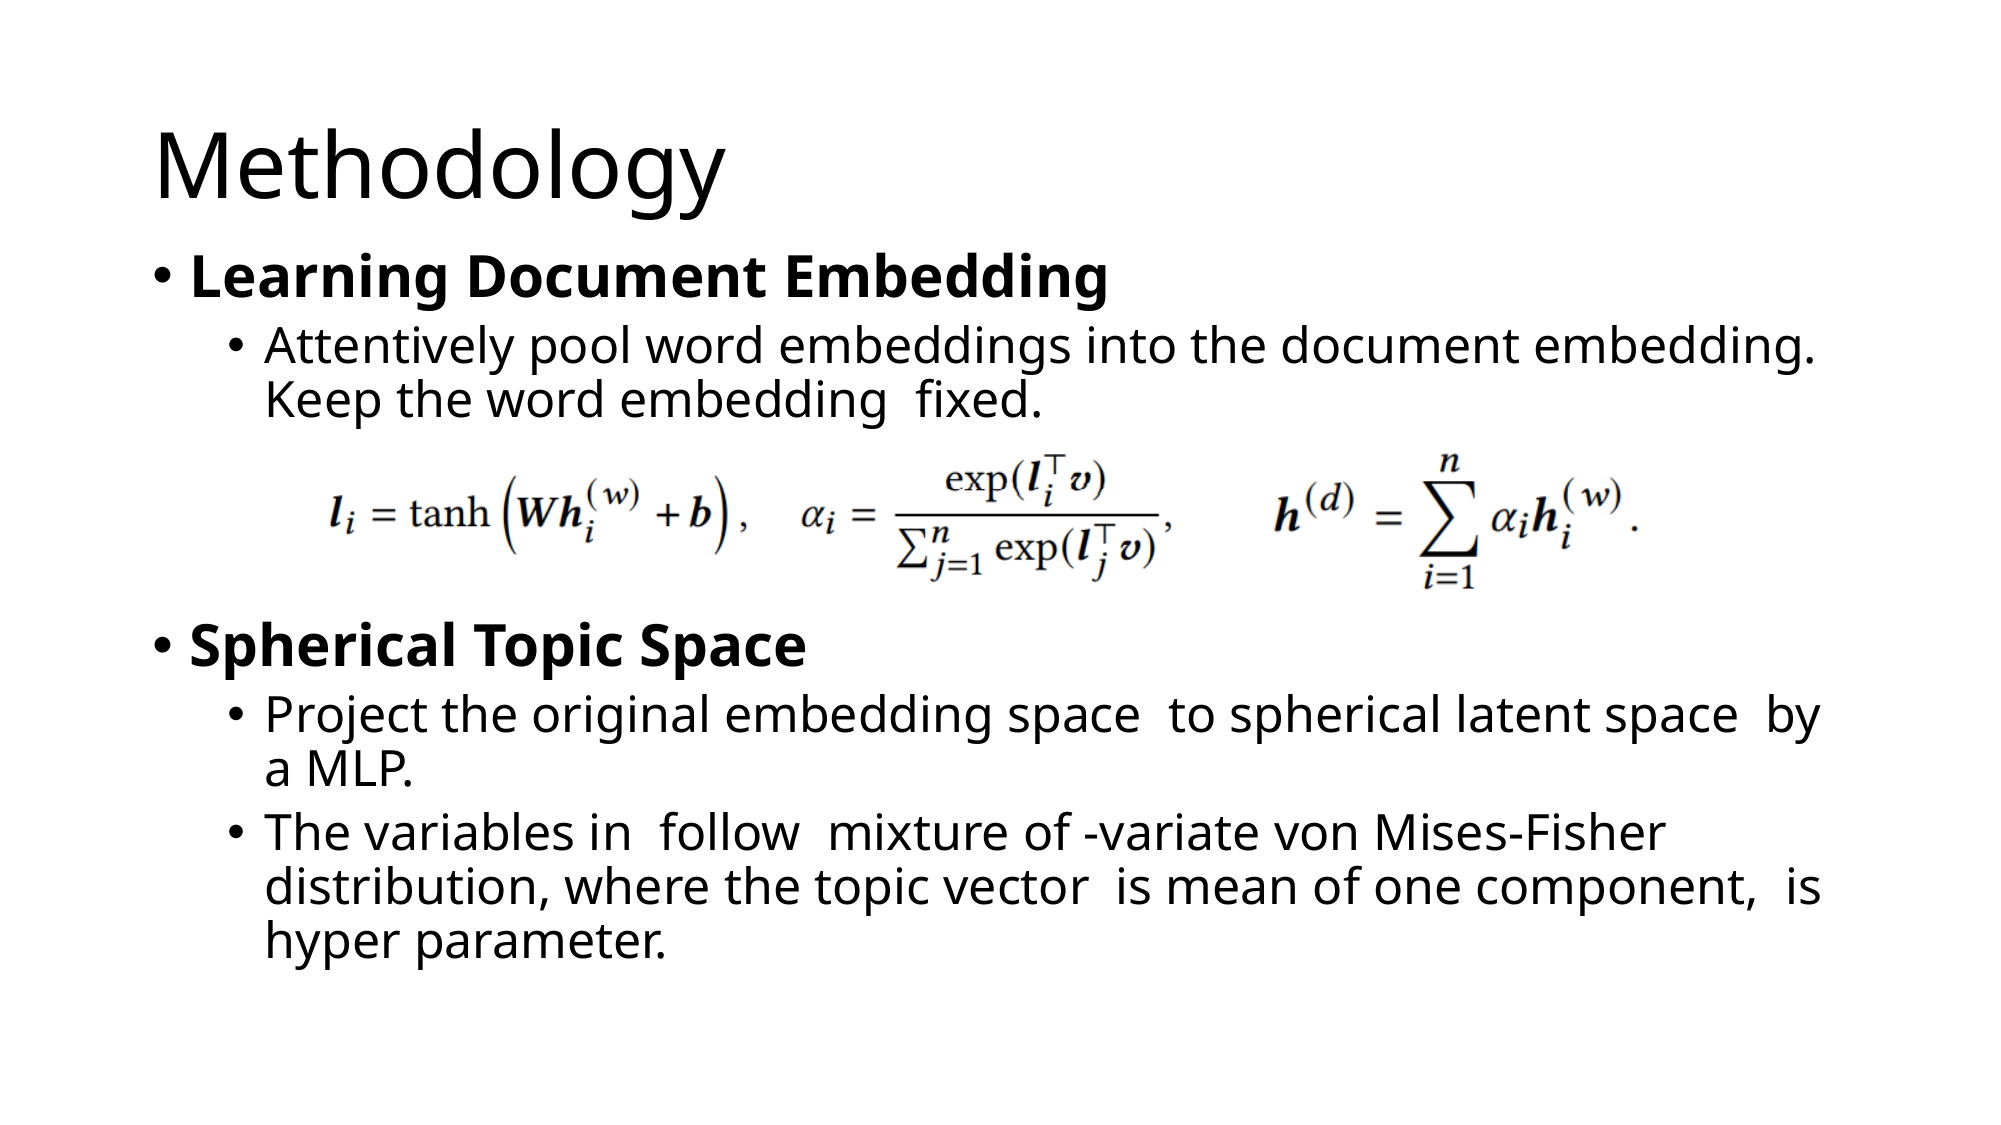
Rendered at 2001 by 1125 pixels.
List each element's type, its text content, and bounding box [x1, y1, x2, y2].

title Methodology [137, 59, 1863, 278]
picture [1247, 447, 1649, 597]
picture [315, 447, 1186, 597]
